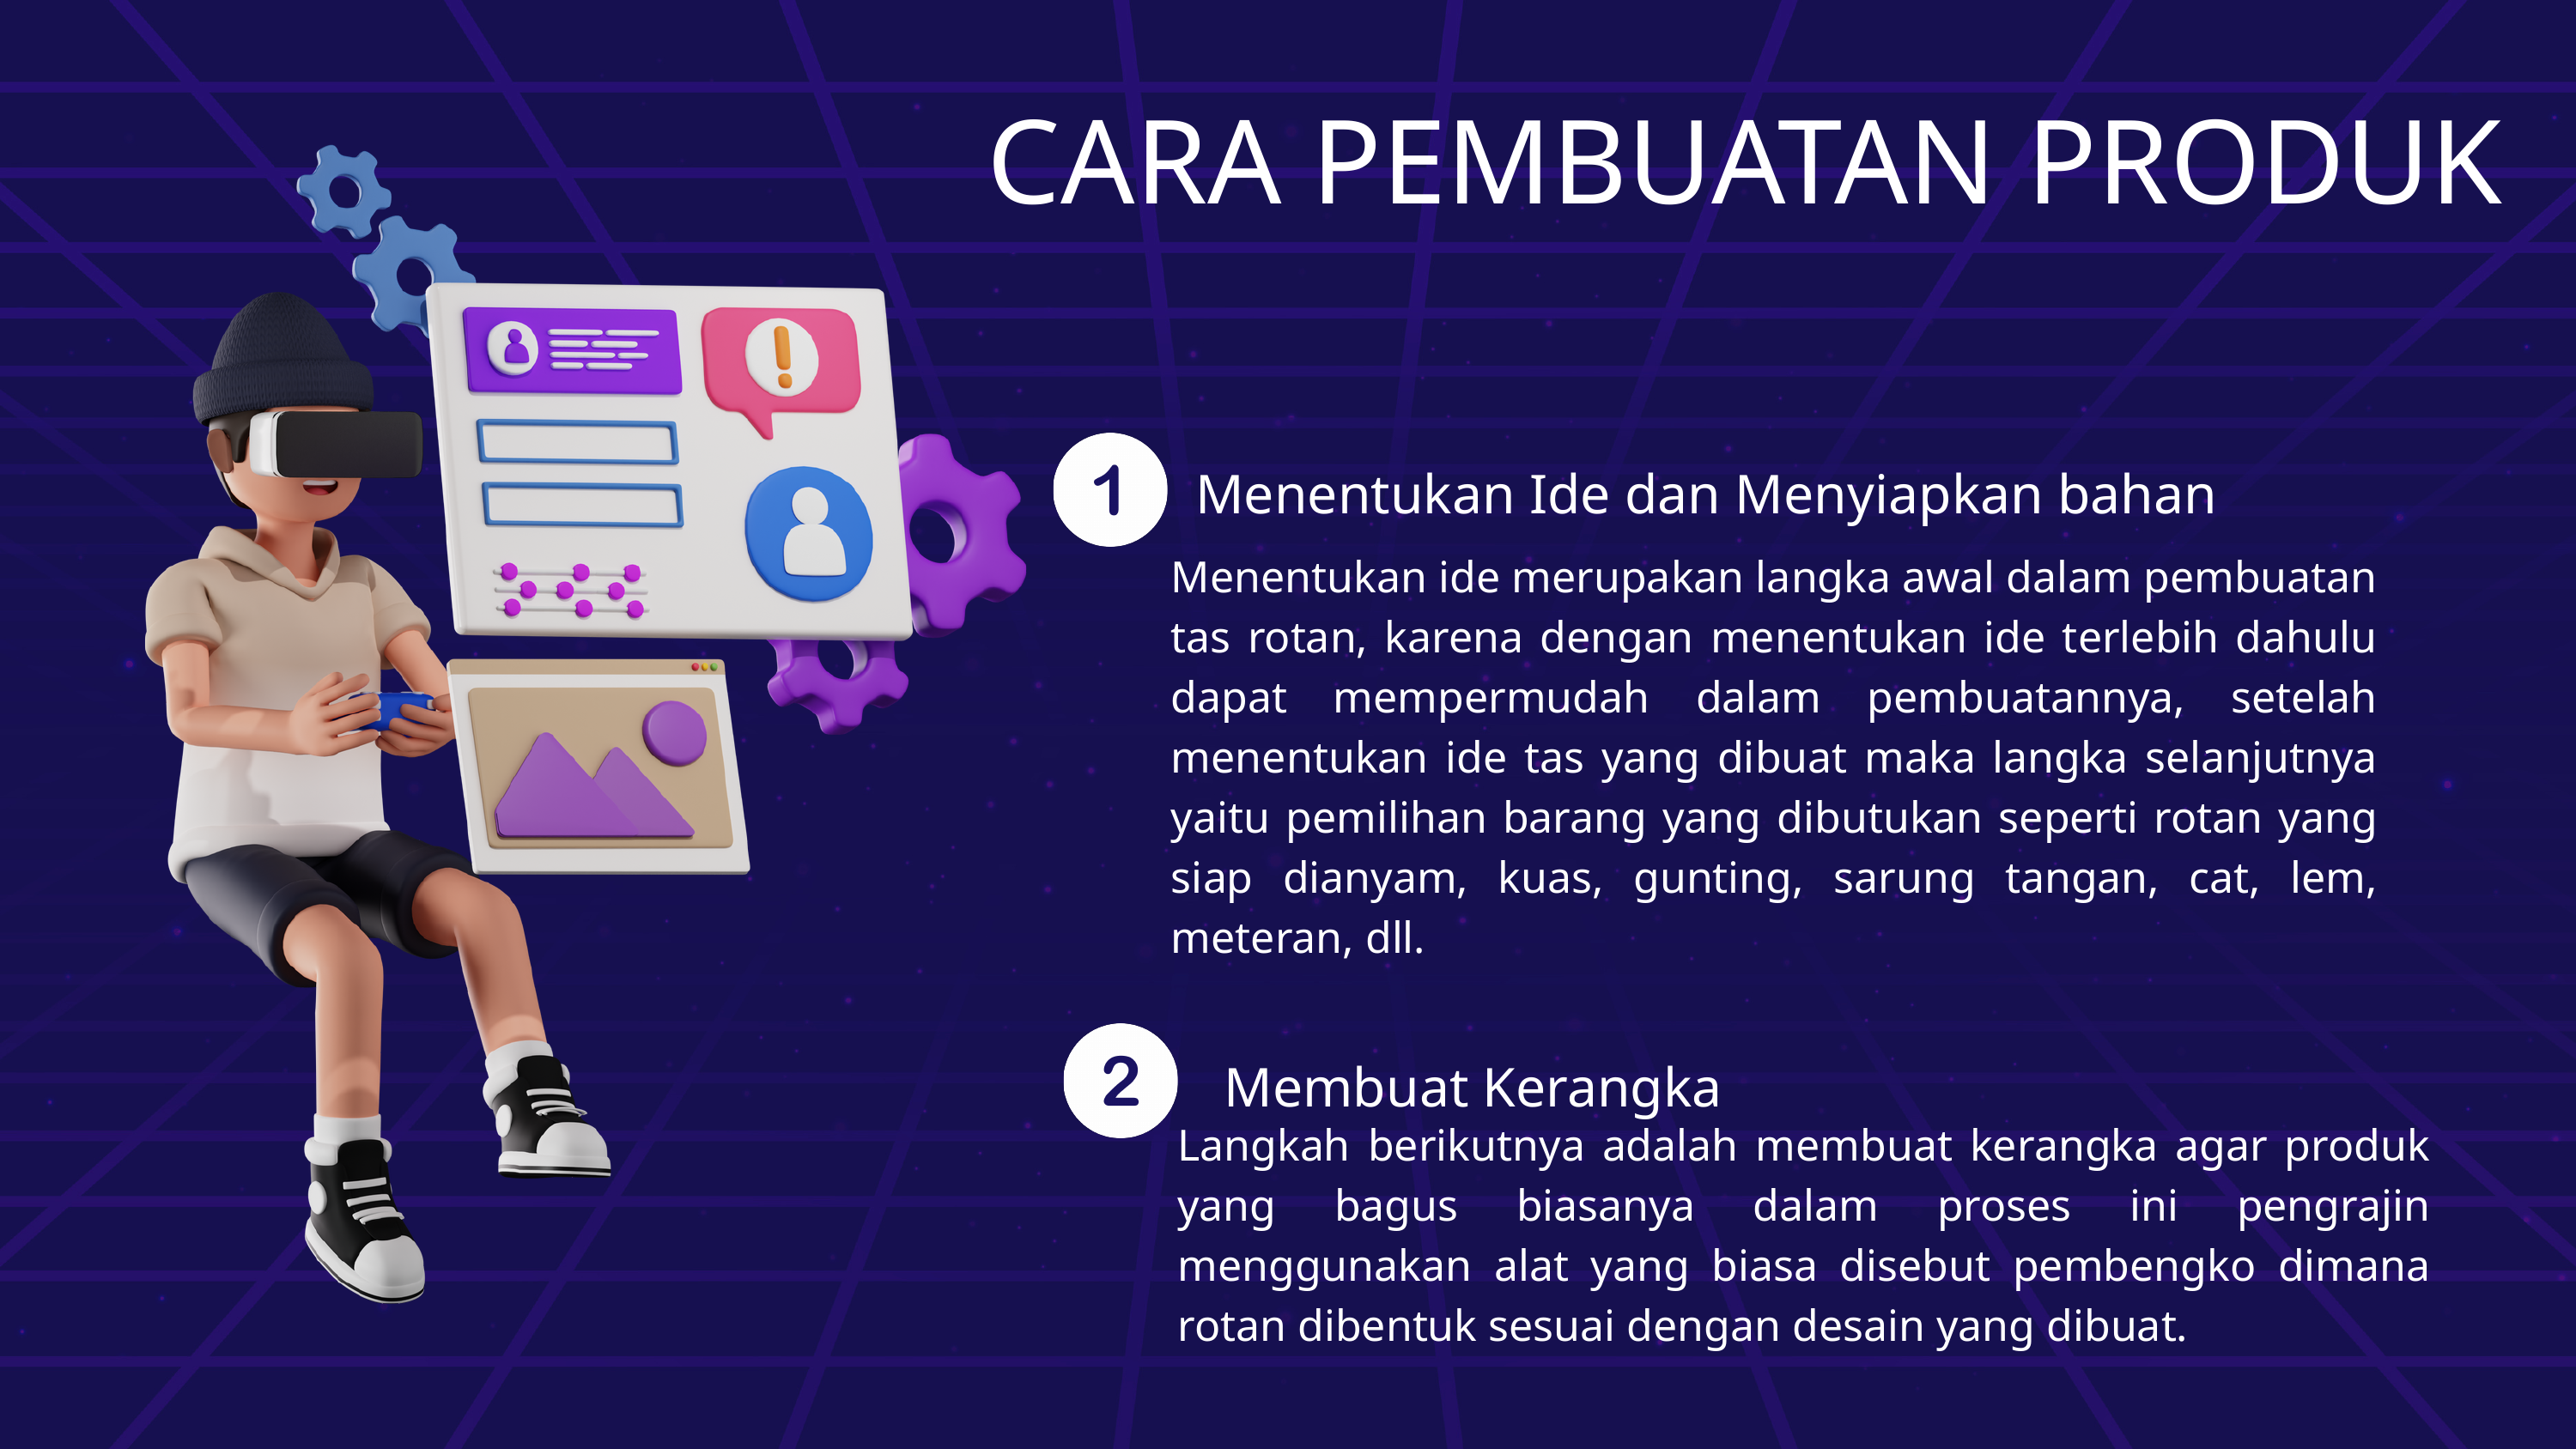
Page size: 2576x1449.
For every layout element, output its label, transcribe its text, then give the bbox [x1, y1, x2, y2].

text_box [1053, 433, 1168, 547]
text_box Langkah berikutnya adalah membuat kerangka agar produk yang bagus biasanya dalam proses ini pengrajin menggunakan alat yang biasa disebut pembengko dimana rotan dibentuk sesuai dengan desain yang dibuat. [1177, 1109, 2432, 1350]
text_box CARA PEMBUATAN PRODUK [987, 87, 2545, 227]
text_box [0, 0, 2576, 1449]
text_box Membuat Kerangka [1224, 1042, 1856, 1118]
text_box [1063, 1023, 1178, 1138]
text_box [144, 144, 1027, 1304]
text_box Menentukan ide merupakan langka awal dalam pembuatan tas rotan, karena dengan menentukan ide terlebih dahulu dapat mempermudah dalam pembuatannya, setelah menentukan ide tas yang dibuat maka langka selanjutnya yaitu pemilihan barang yang dibutukan seperti rotan yang siap dianyam, kuas, gunting, sarung tangan, cat, lem, meteran, dll. [1170, 541, 2379, 962]
text_box Menentukan Ide dan Menyiapkan bahan [1195, 449, 2501, 525]
